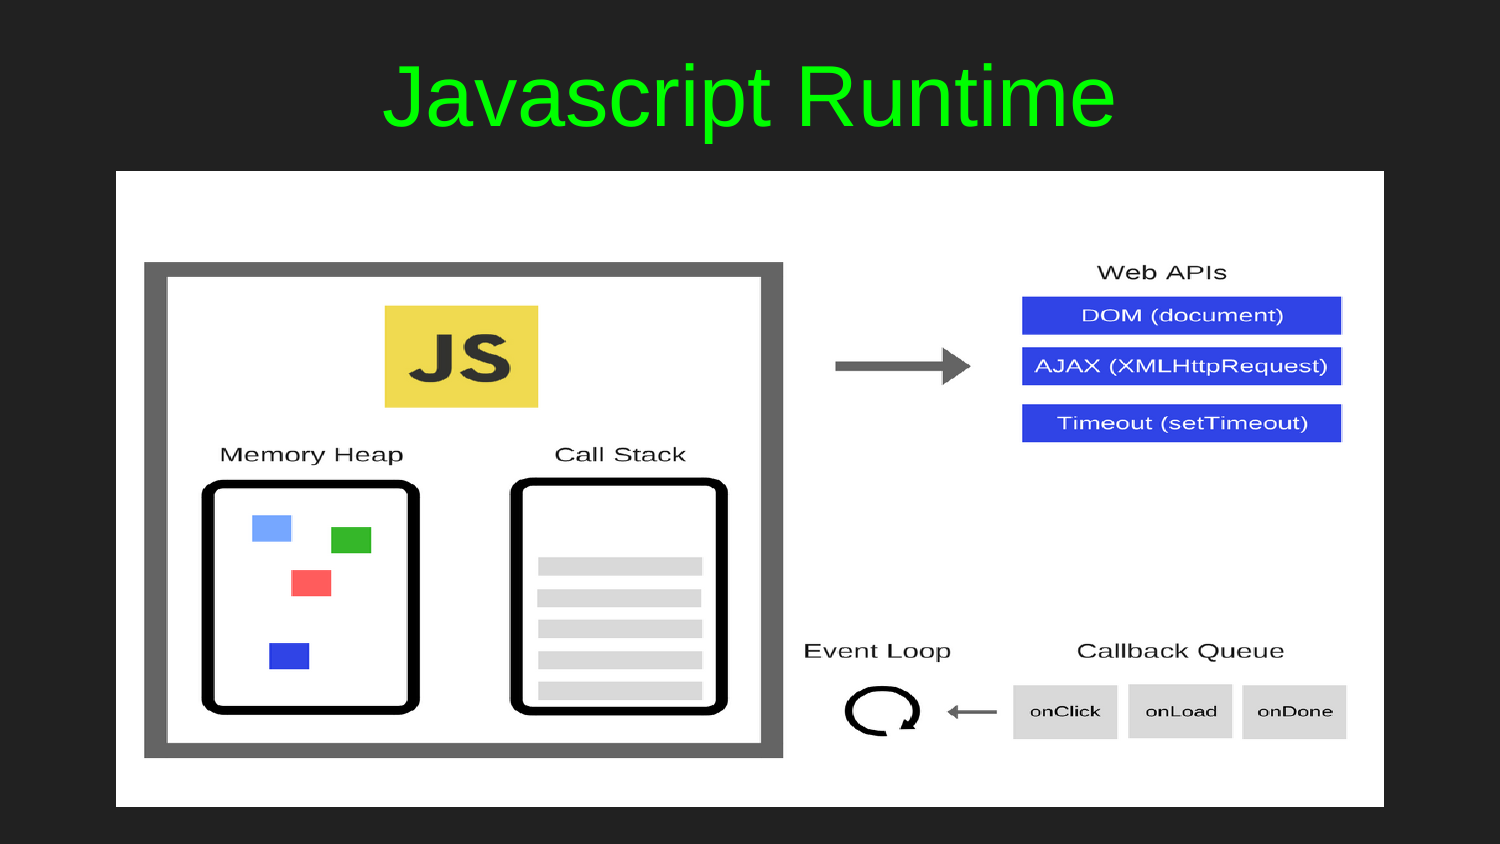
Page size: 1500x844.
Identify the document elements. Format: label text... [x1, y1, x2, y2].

picture [115, 171, 1384, 808]
title Javascript Runtime [51, 23, 1449, 159]
